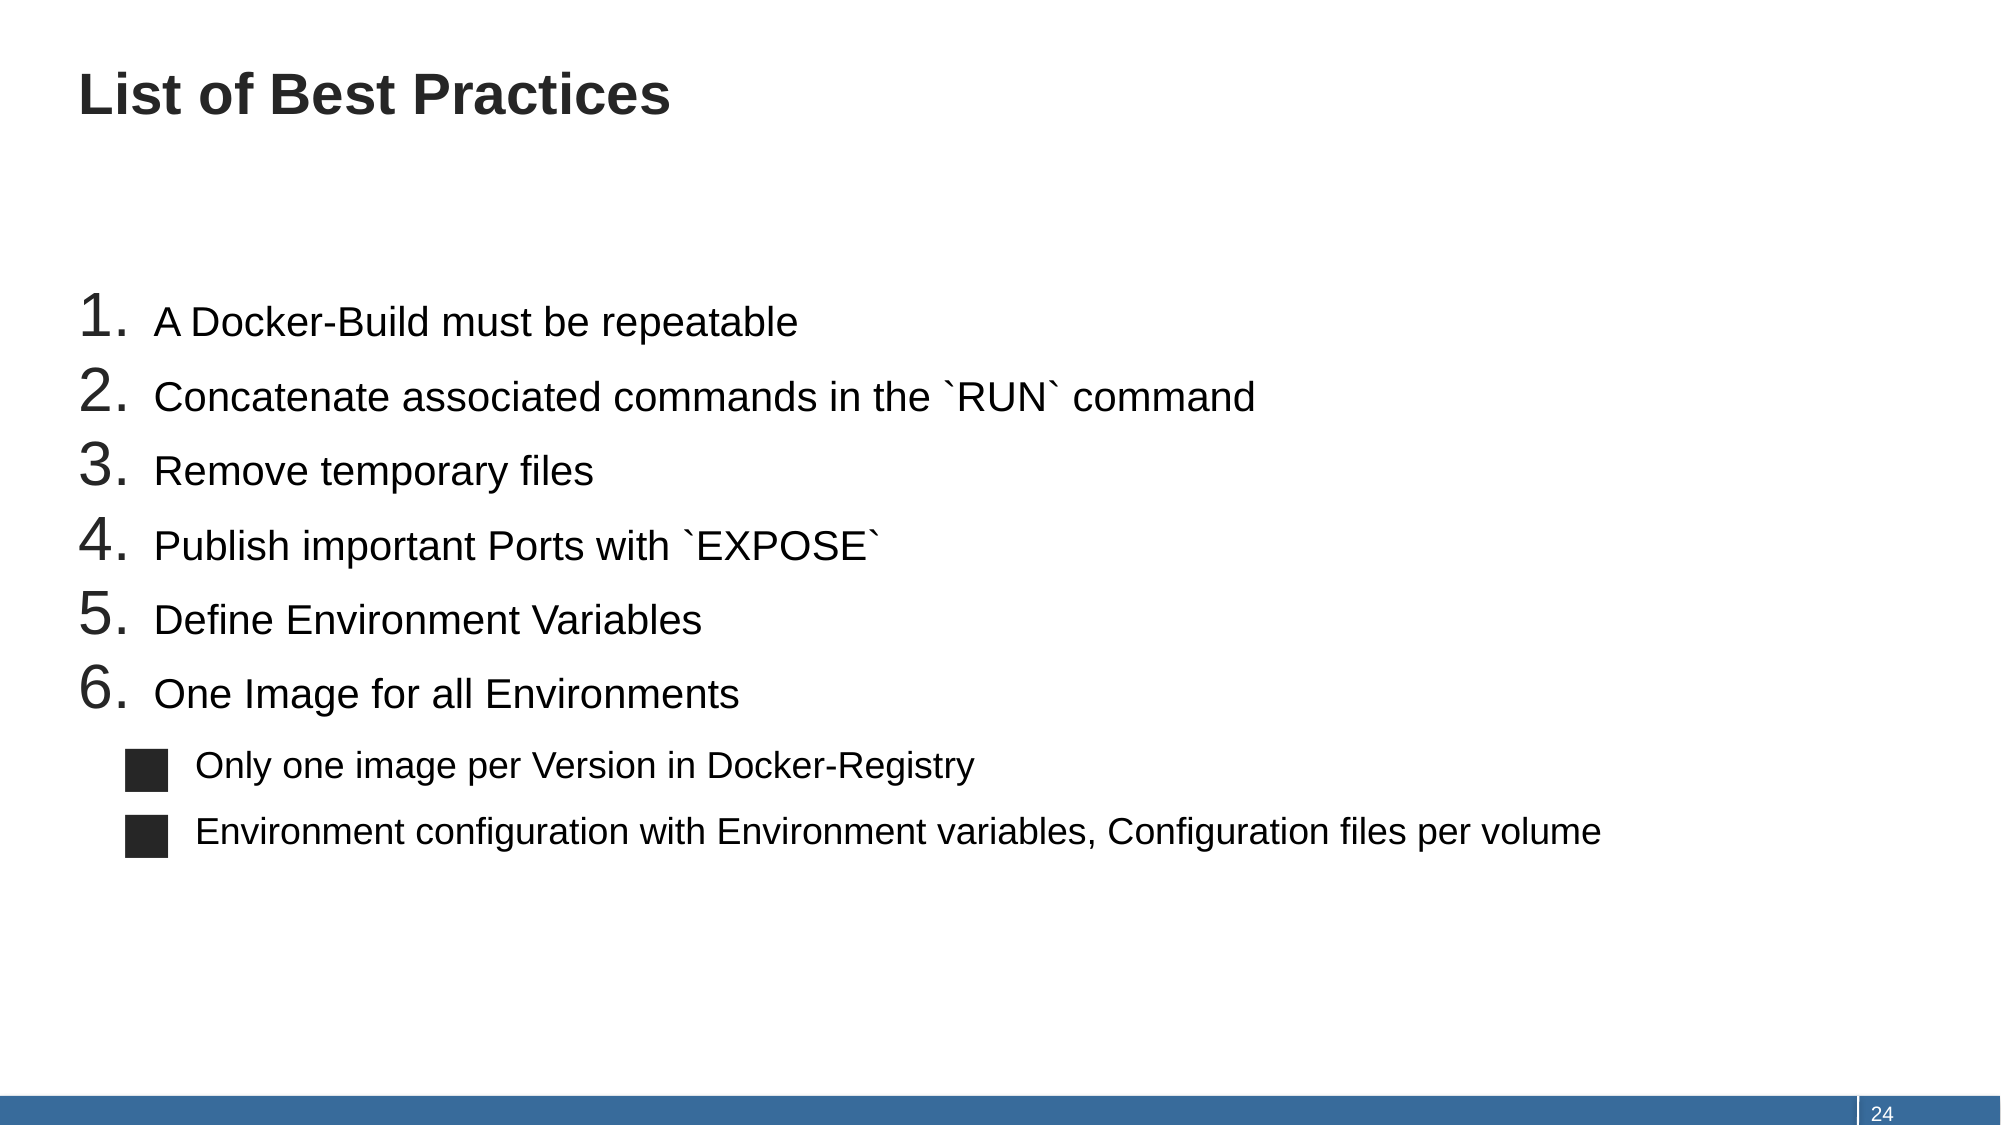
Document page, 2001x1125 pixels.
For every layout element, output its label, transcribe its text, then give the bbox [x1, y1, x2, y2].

title List of Best Practices [63, 56, 1896, 220]
slide_number 24 [1870, 1073, 1988, 1125]
list A Docker-Build must be repeatable Concatenate associated commands in the `RUN` command Remove temporary files Publish important Ports with `EXPOSE` Define Environment Variables One Image for all Environments Only one image per Version in Docker-Registry Environment configuration with Environment variables, Configuration files per volume [63, 287, 1896, 1069]
